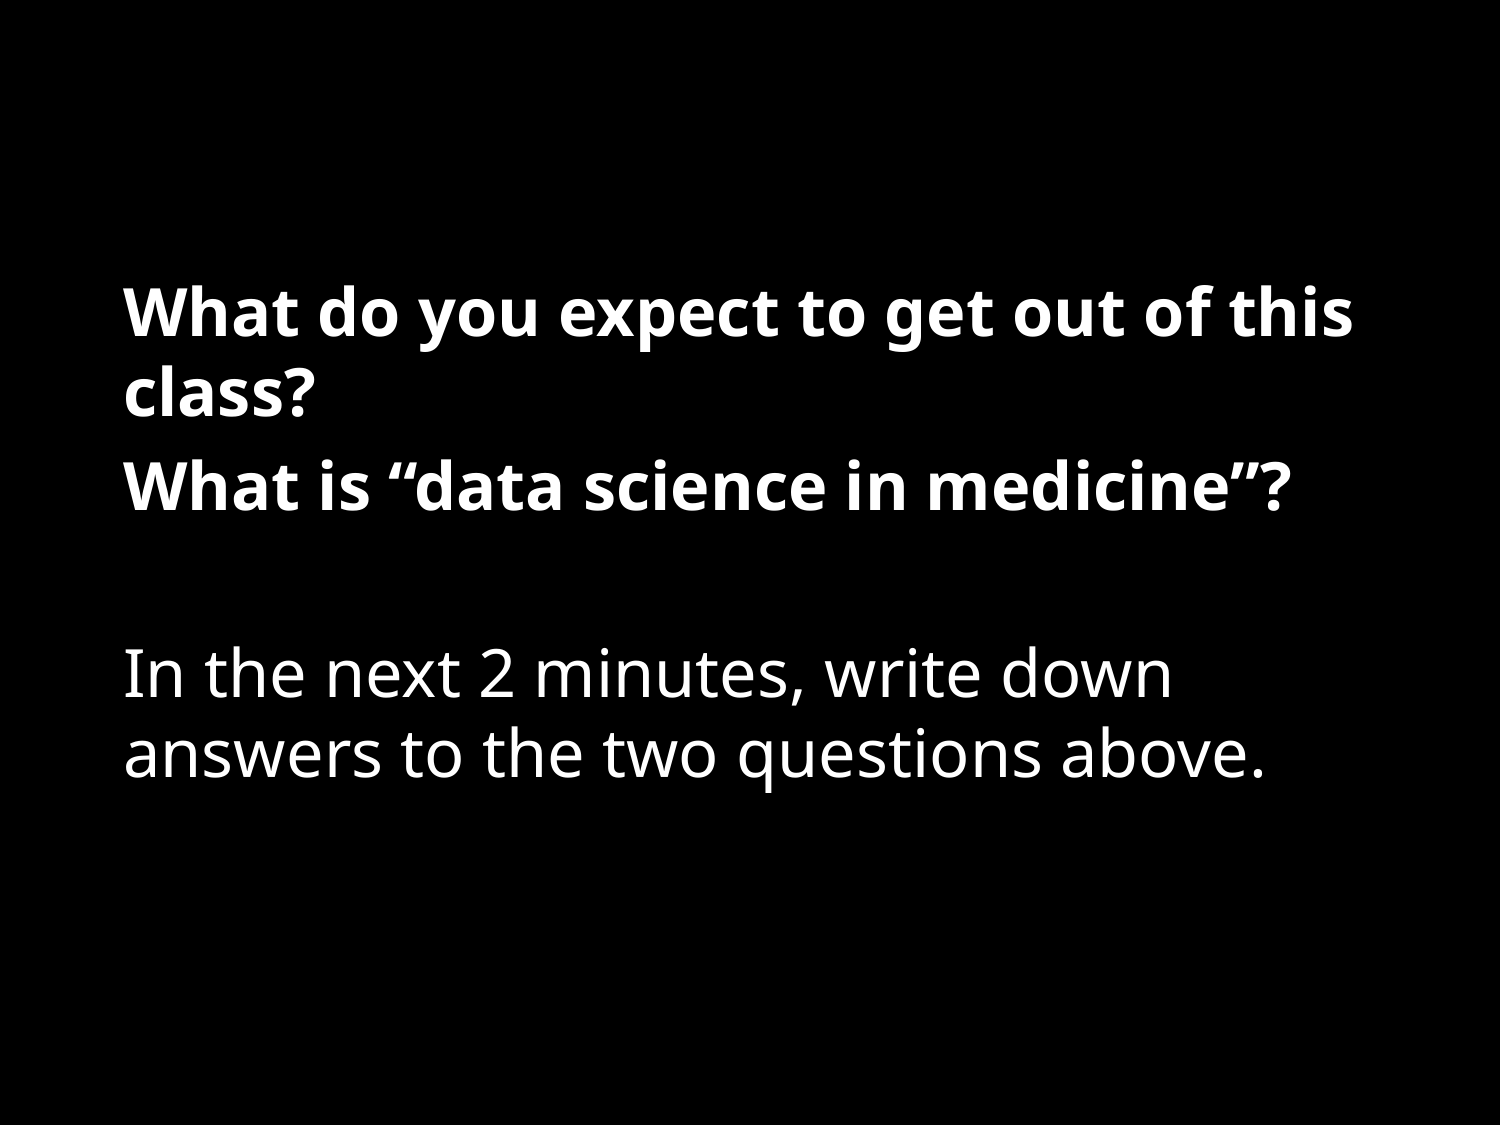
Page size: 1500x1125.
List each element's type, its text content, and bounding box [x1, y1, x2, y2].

list What do you expect to get out of this class? What is “data science in medicine”? In the next 2 minutes, write down answers to the two questions above. [75, 262, 1425, 1005]
